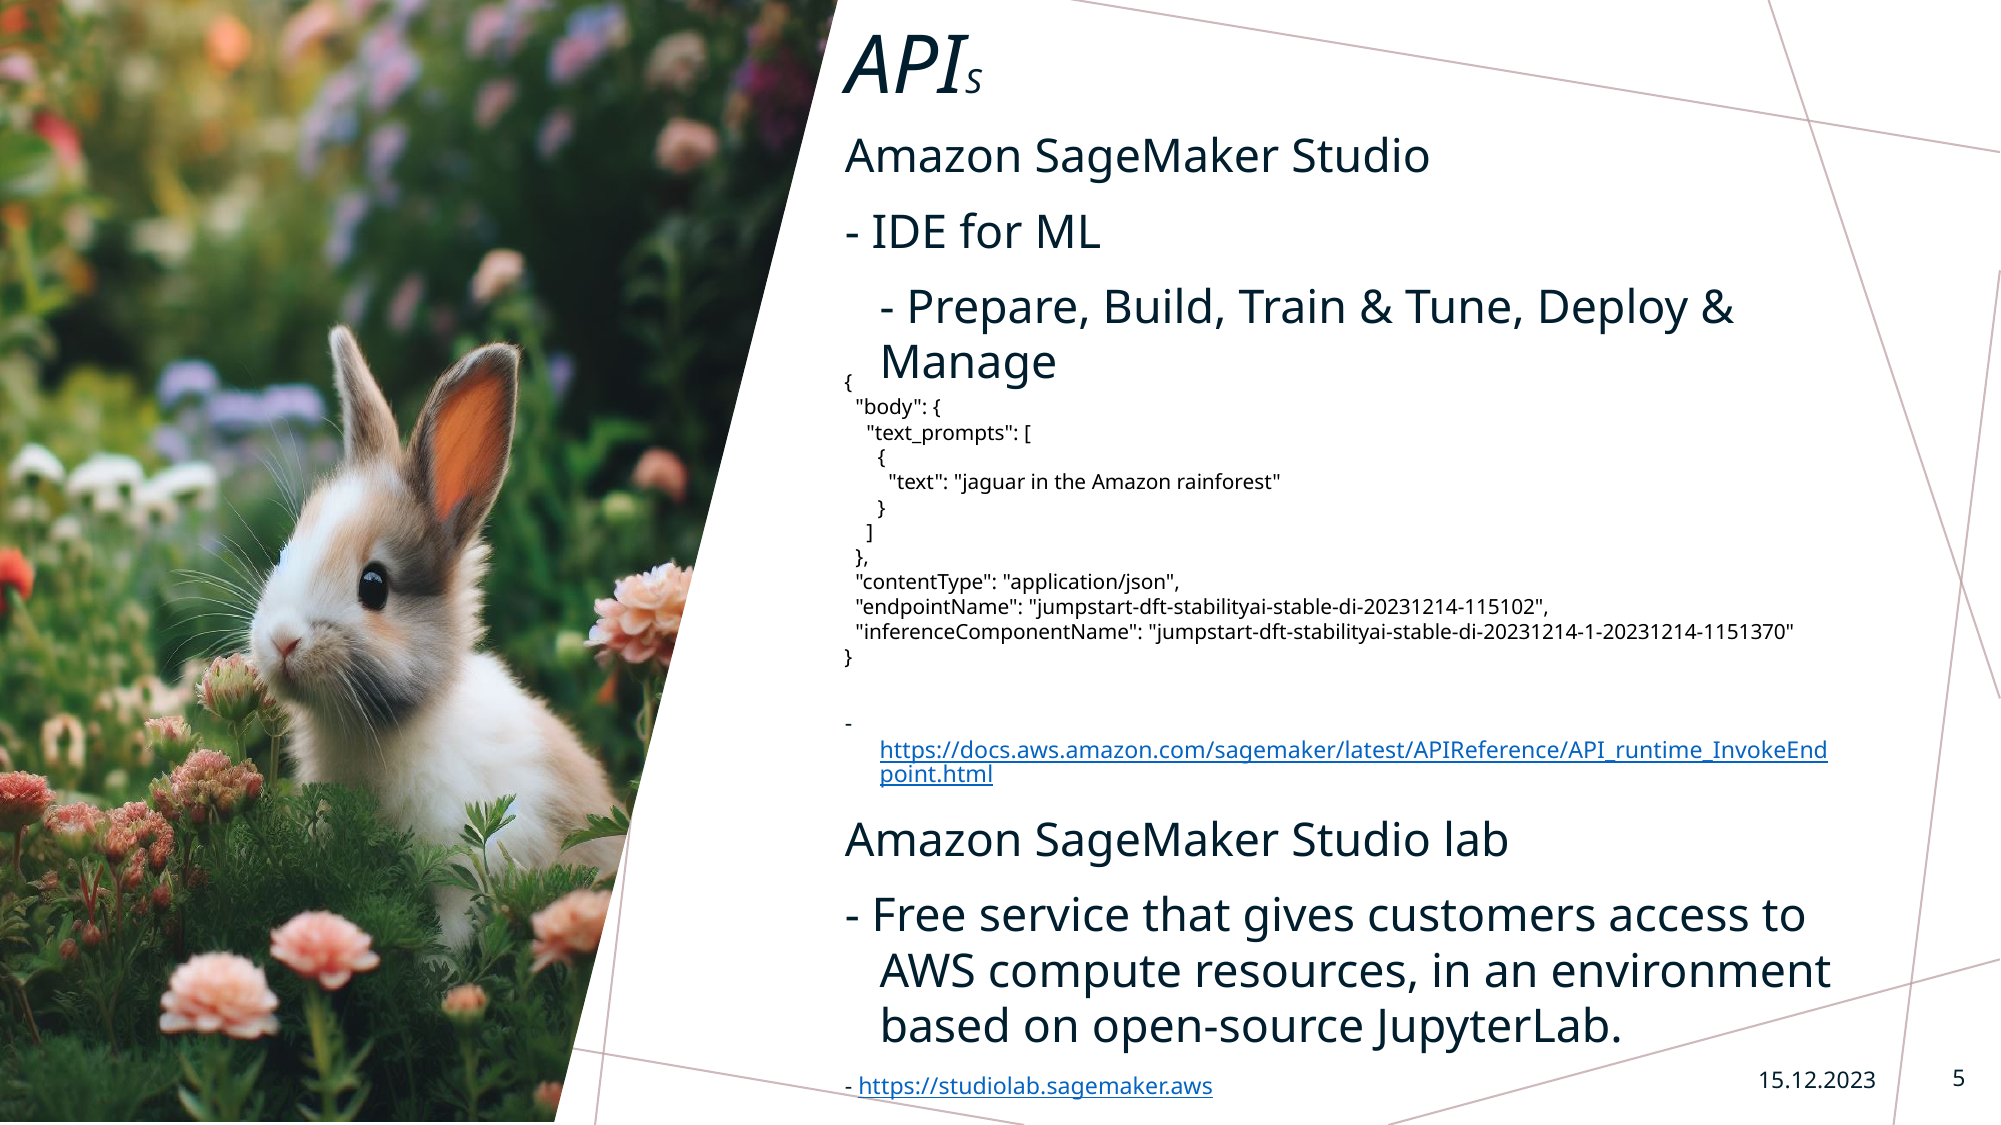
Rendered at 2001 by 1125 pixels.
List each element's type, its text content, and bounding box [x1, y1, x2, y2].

slide_number 5 [1903, 1049, 1981, 1110]
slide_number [1203, 1049, 1892, 1110]
text_box { "body": { "text_prompts": [ { "text": "jaguar in the Amazon rainforest" } ] }, "contentType": "application/json", "endpointName": "jumpstart-dft-stabilityai-stable-di-20231214-115102", "inferenceComponentName": "jumpstart-dft-stabilityai-stable-di-20231214-1-20231214-1151370" } [839, 361, 2000, 677]
list Amazon SageMaker Studio - IDE for ML - Prepare, Build, Train & Tune, Deploy & Manage - https://docs.aws.amazon.com/sagemaker/latest/APIReference/API_runtime_InvokeEndpoint.html Amazon SageMaker Studio lab - Free service that gives customers access to AWS compute resources, in an environment based on open-source JupyterLab. - https://studiolab.sagemaker.aws [839, 118, 1854, 361]
title APIs [839, 15, 1855, 119]
picture [0, 0, 839, 1122]
list Amazon SageMaker Studio - IDE for ML - Prepare, Build, Train & Tune, Deploy & Manage - https://docs.aws.amazon.com/sagemaker/latest/APIReference/API_runtime_InvokeEndpoint.html Amazon SageMaker Studio lab - Free service that gives customers access to AWS compute resources, in an environment based on open-source JupyterLab. - https://studiolab.sagemaker.aws [839, 677, 1854, 1110]
